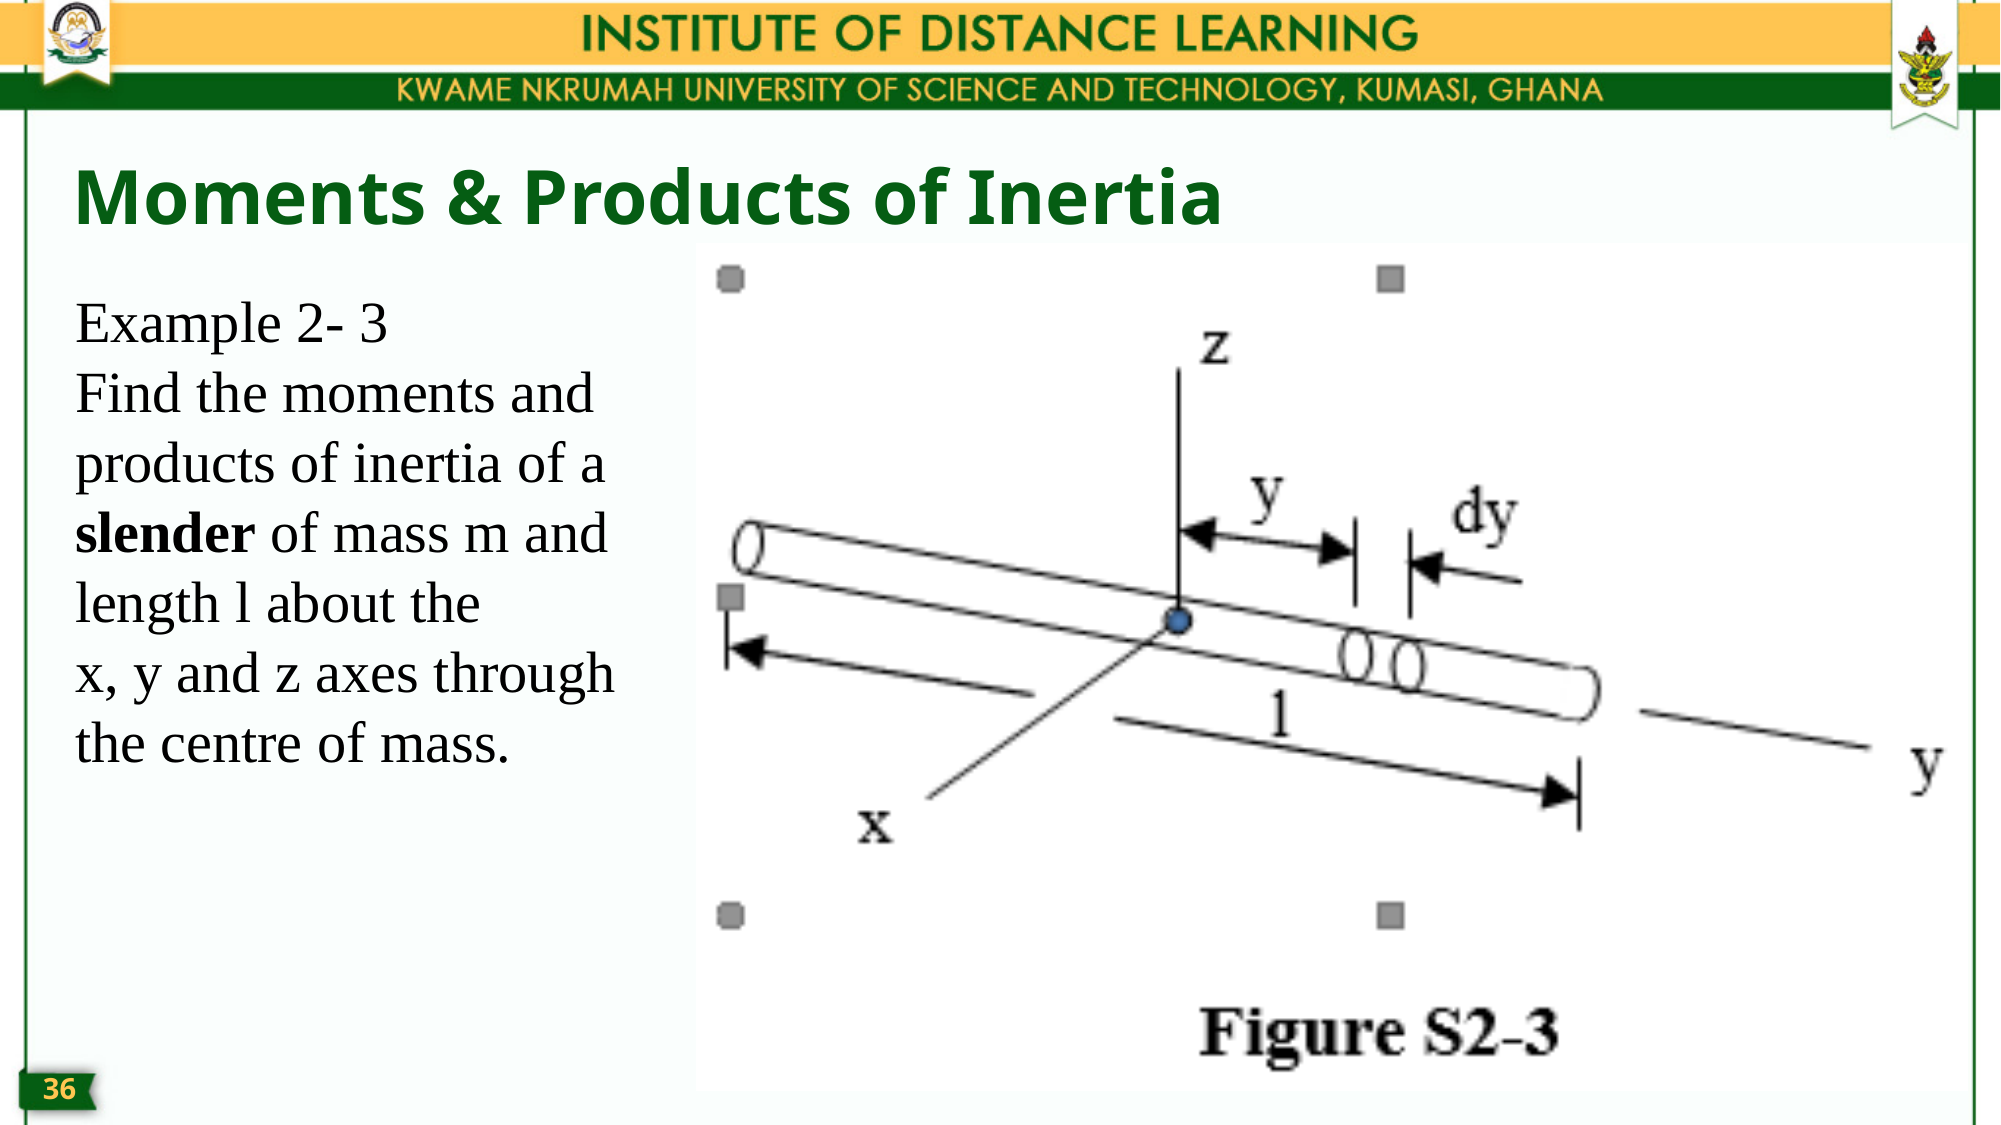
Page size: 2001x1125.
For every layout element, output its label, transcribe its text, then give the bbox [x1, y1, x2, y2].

slide_number 35 [24, 1060, 92, 1121]
text_box Example 2- 3 Find the moments and products of inertia of a slender of mass m and length l about the x, y and z axes through the centre of mass. [60, 277, 646, 852]
title Moments & Products of Inertia [57, 126, 1783, 275]
picture [0, 0, 2001, 1125]
